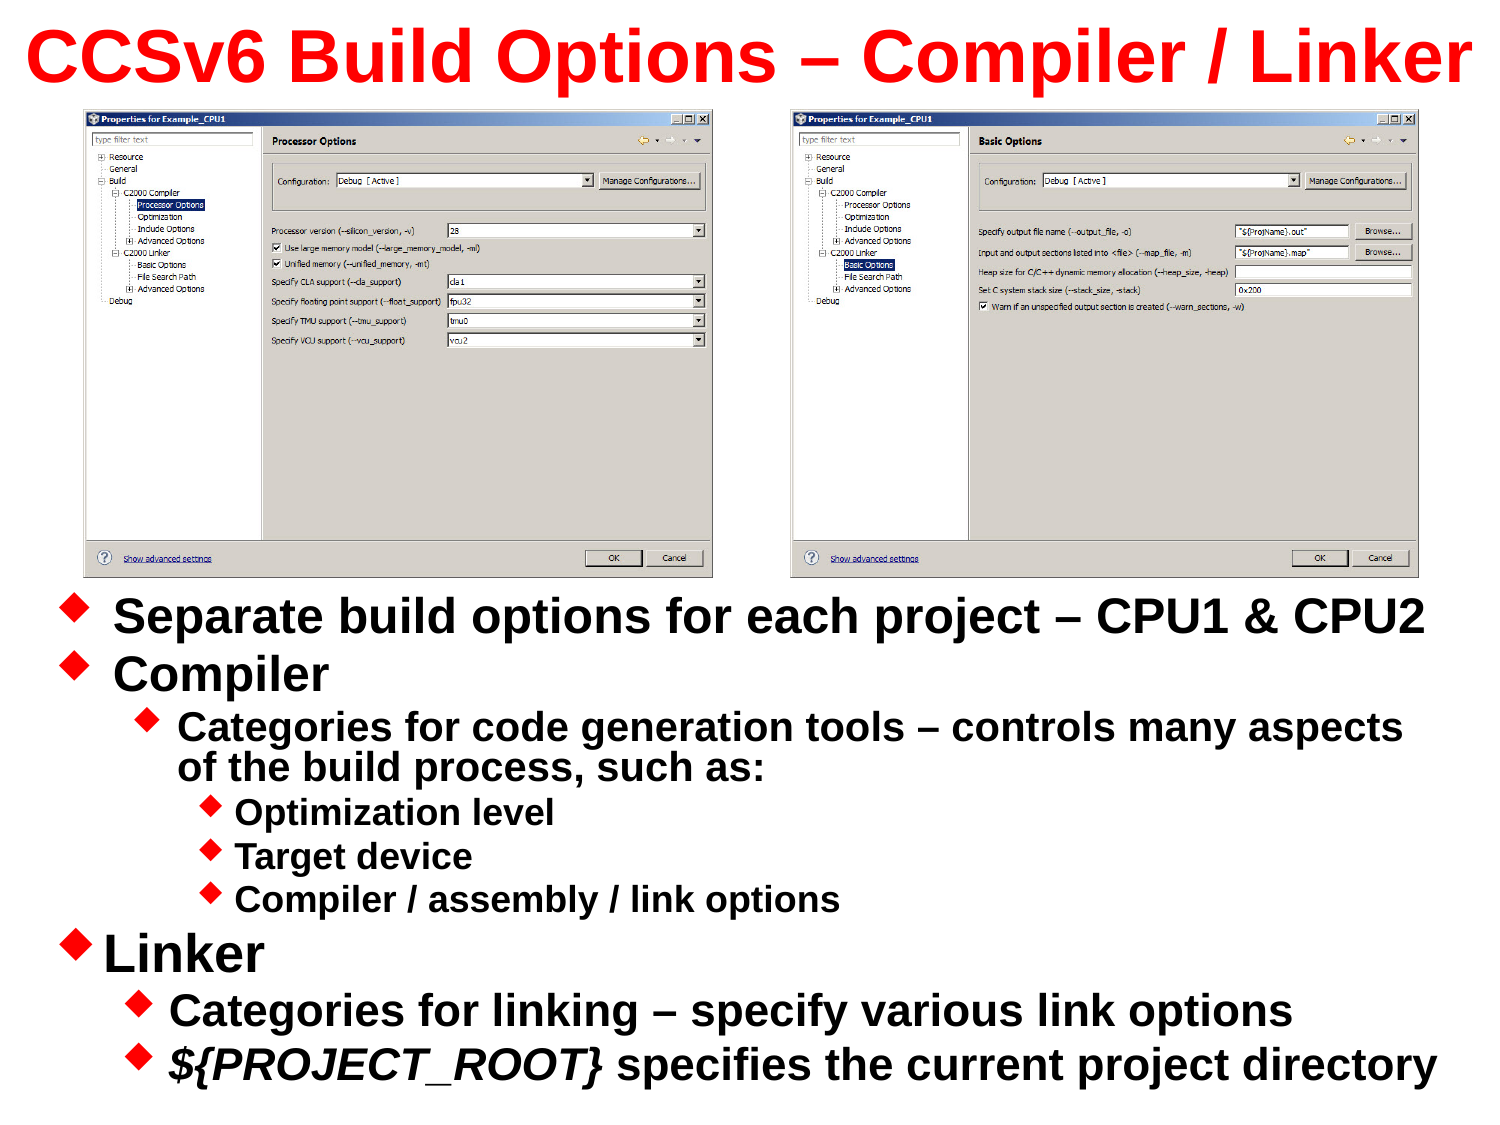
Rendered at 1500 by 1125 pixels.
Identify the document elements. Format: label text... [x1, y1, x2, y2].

picture [83, 108, 713, 579]
text_box Separate build options for each project – CPU1 & CPU2 Compiler Categories for code generation tools – controls many aspects of the build process, such as: Optimization level Target device Compiler / assembly / link options Linker Categories for linking – specify various link options ${PROJECT_ROOT} specifies the current project directory [41, 587, 1463, 1118]
picture [790, 108, 1420, 579]
title CCSv6 Build Options – Compiler / Linker [0, 0, 1500, 122]
